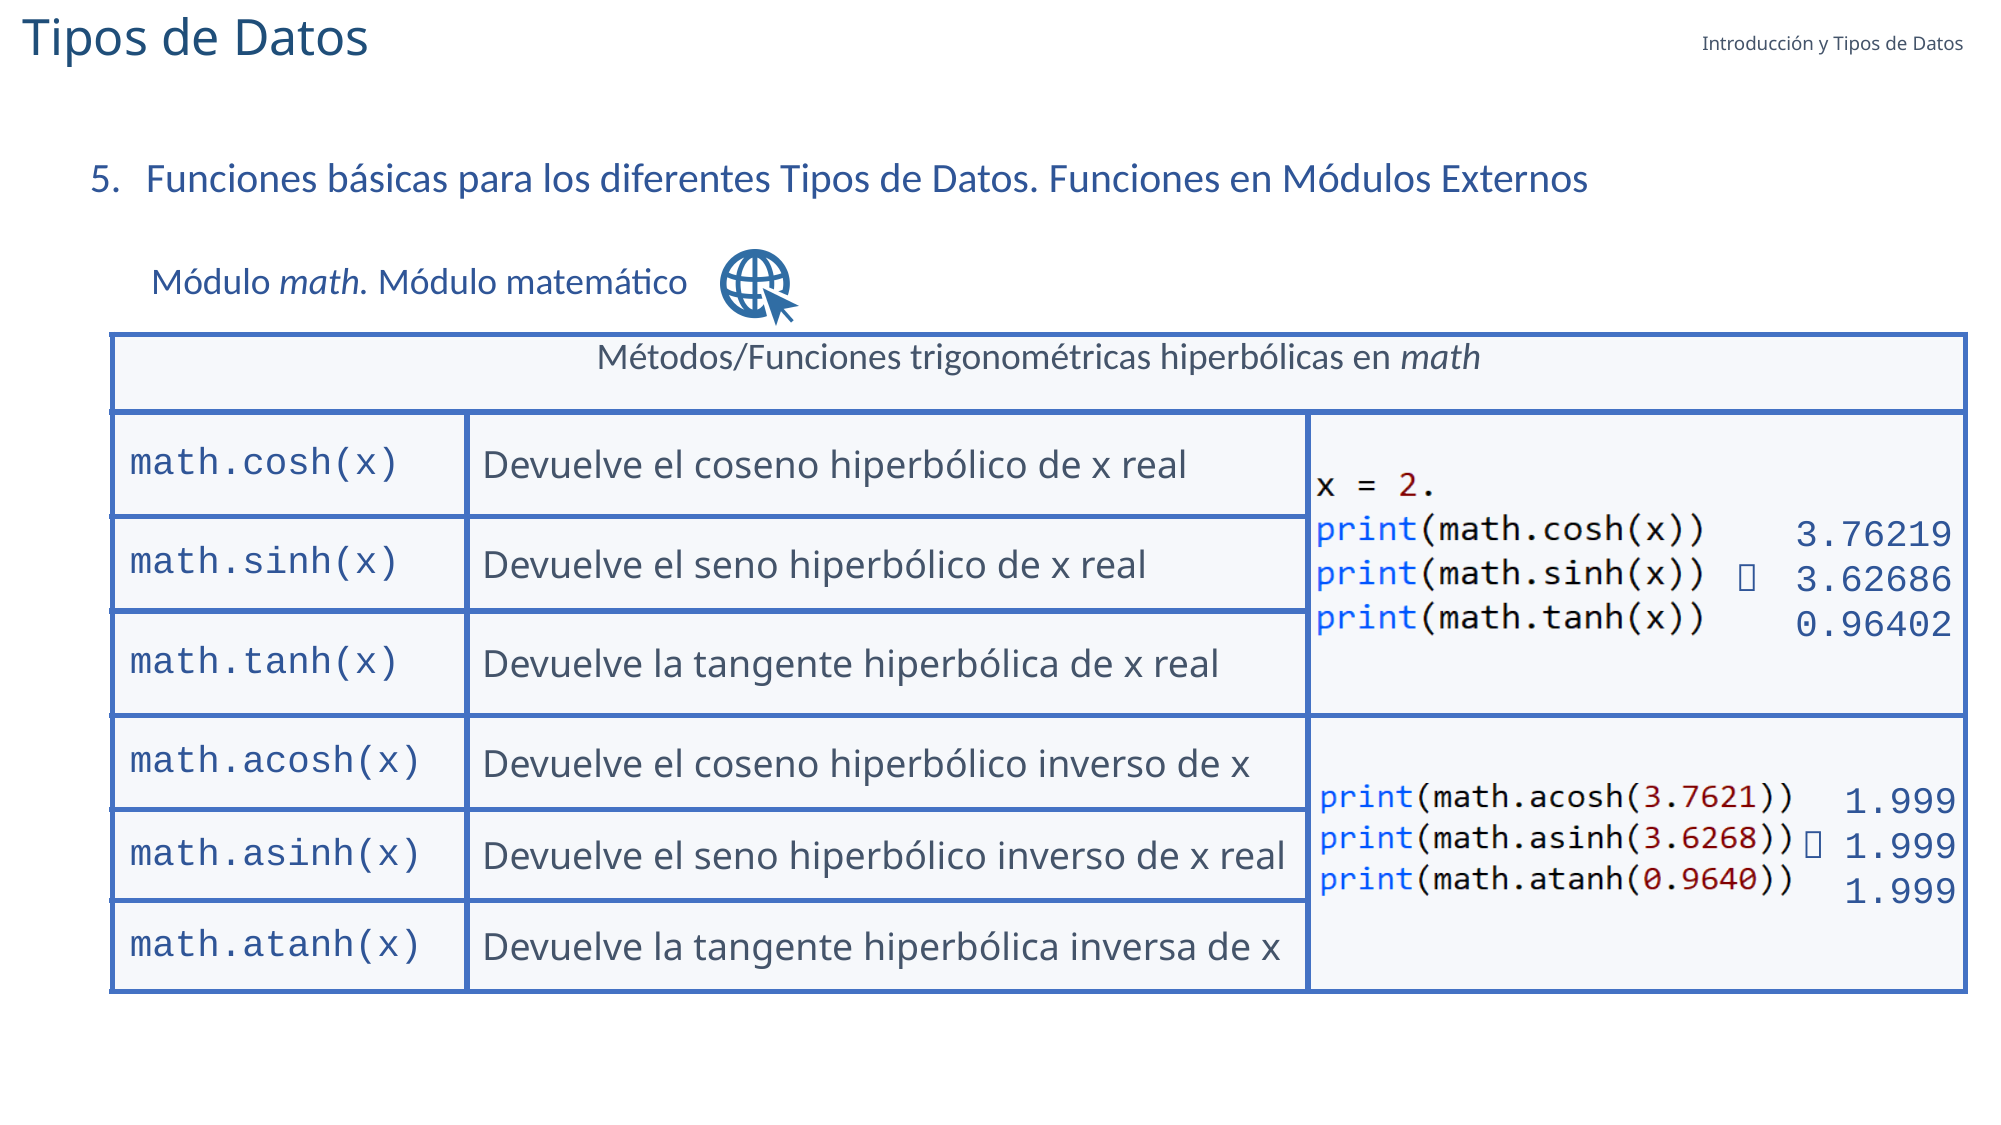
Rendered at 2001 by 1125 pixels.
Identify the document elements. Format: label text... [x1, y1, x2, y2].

picture [1314, 470, 1714, 640]
text_box Funciones básicas para los diferentes Tipos de Datos. Funciones en Módulos Externos [0, 98, 2000, 208]
text_box  [1720, 546, 1774, 607]
picture [1314, 783, 1802, 909]
text_box Tipos de Datos [7, 0, 385, 73]
text_box Módulo math. Módulo matemático [136, 250, 704, 310]
picture [720, 249, 799, 326]
text_box 1.999 1.999 1.999 [1838, 768, 1995, 919]
text_box Introducción y Tipos de Datos [1614, 24, 2000, 70]
text_box 3.76219 3.62686 0.96402 [1789, 501, 1968, 651]
text_box  [1802, 814, 1840, 874]
